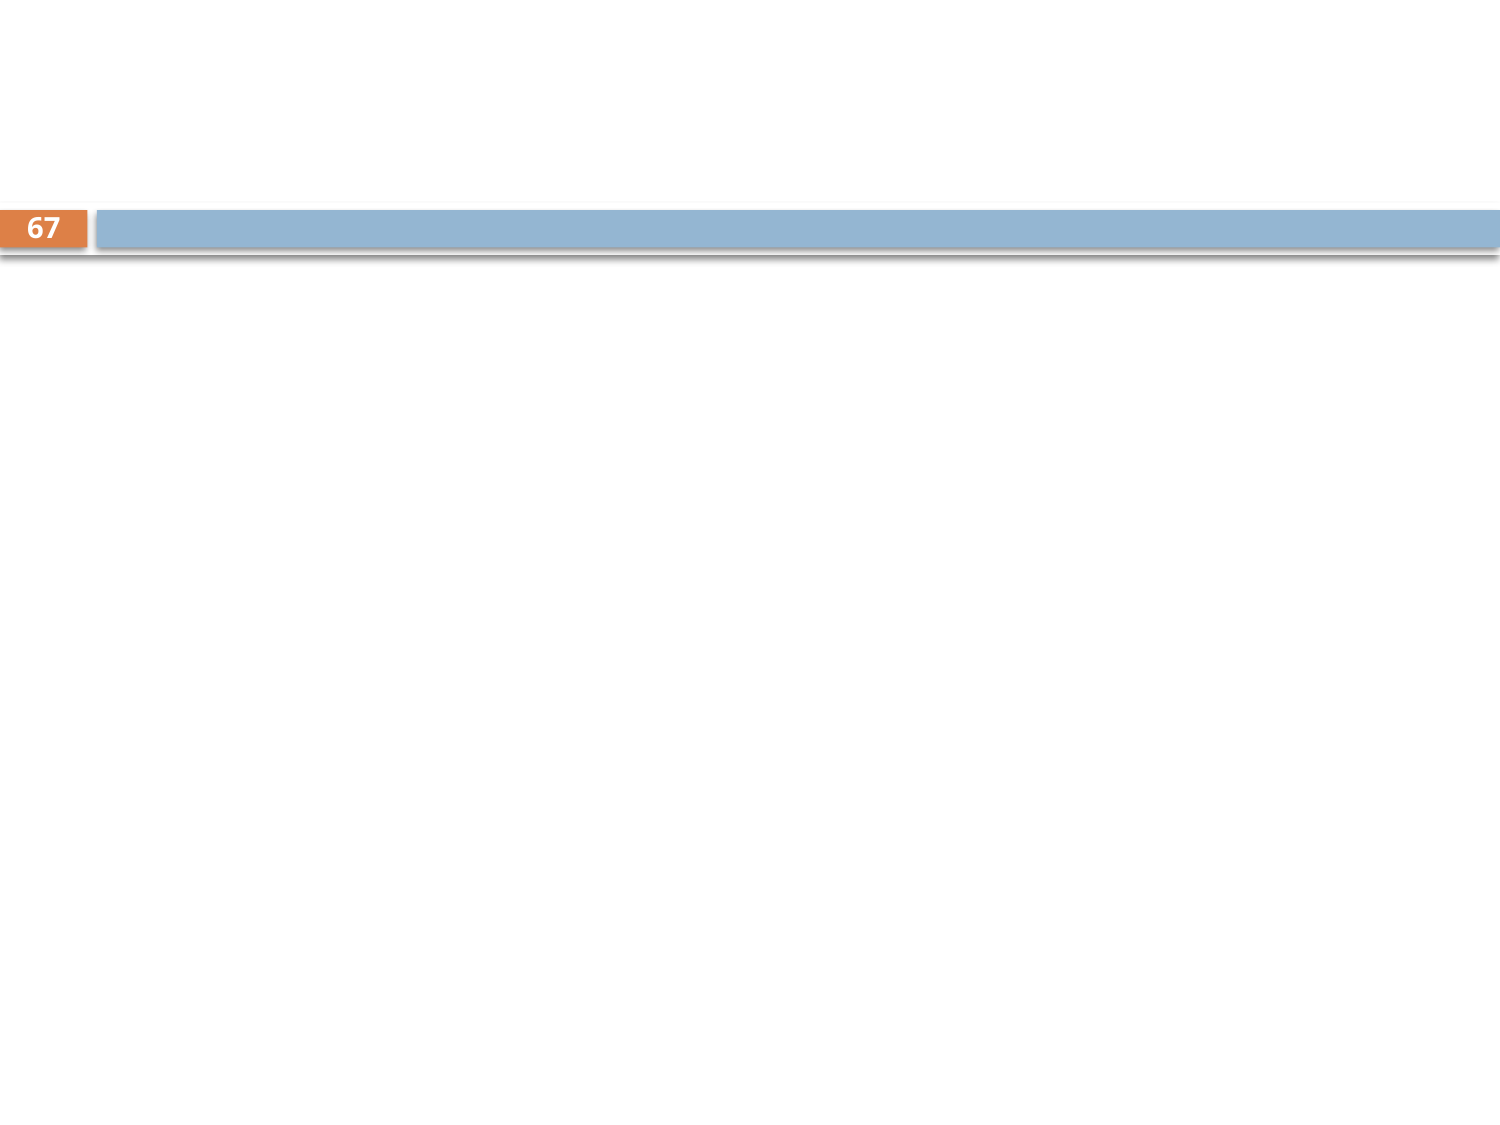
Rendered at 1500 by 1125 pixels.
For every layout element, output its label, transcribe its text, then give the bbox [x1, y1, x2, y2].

slide_number 67 [0, 208, 88, 249]
